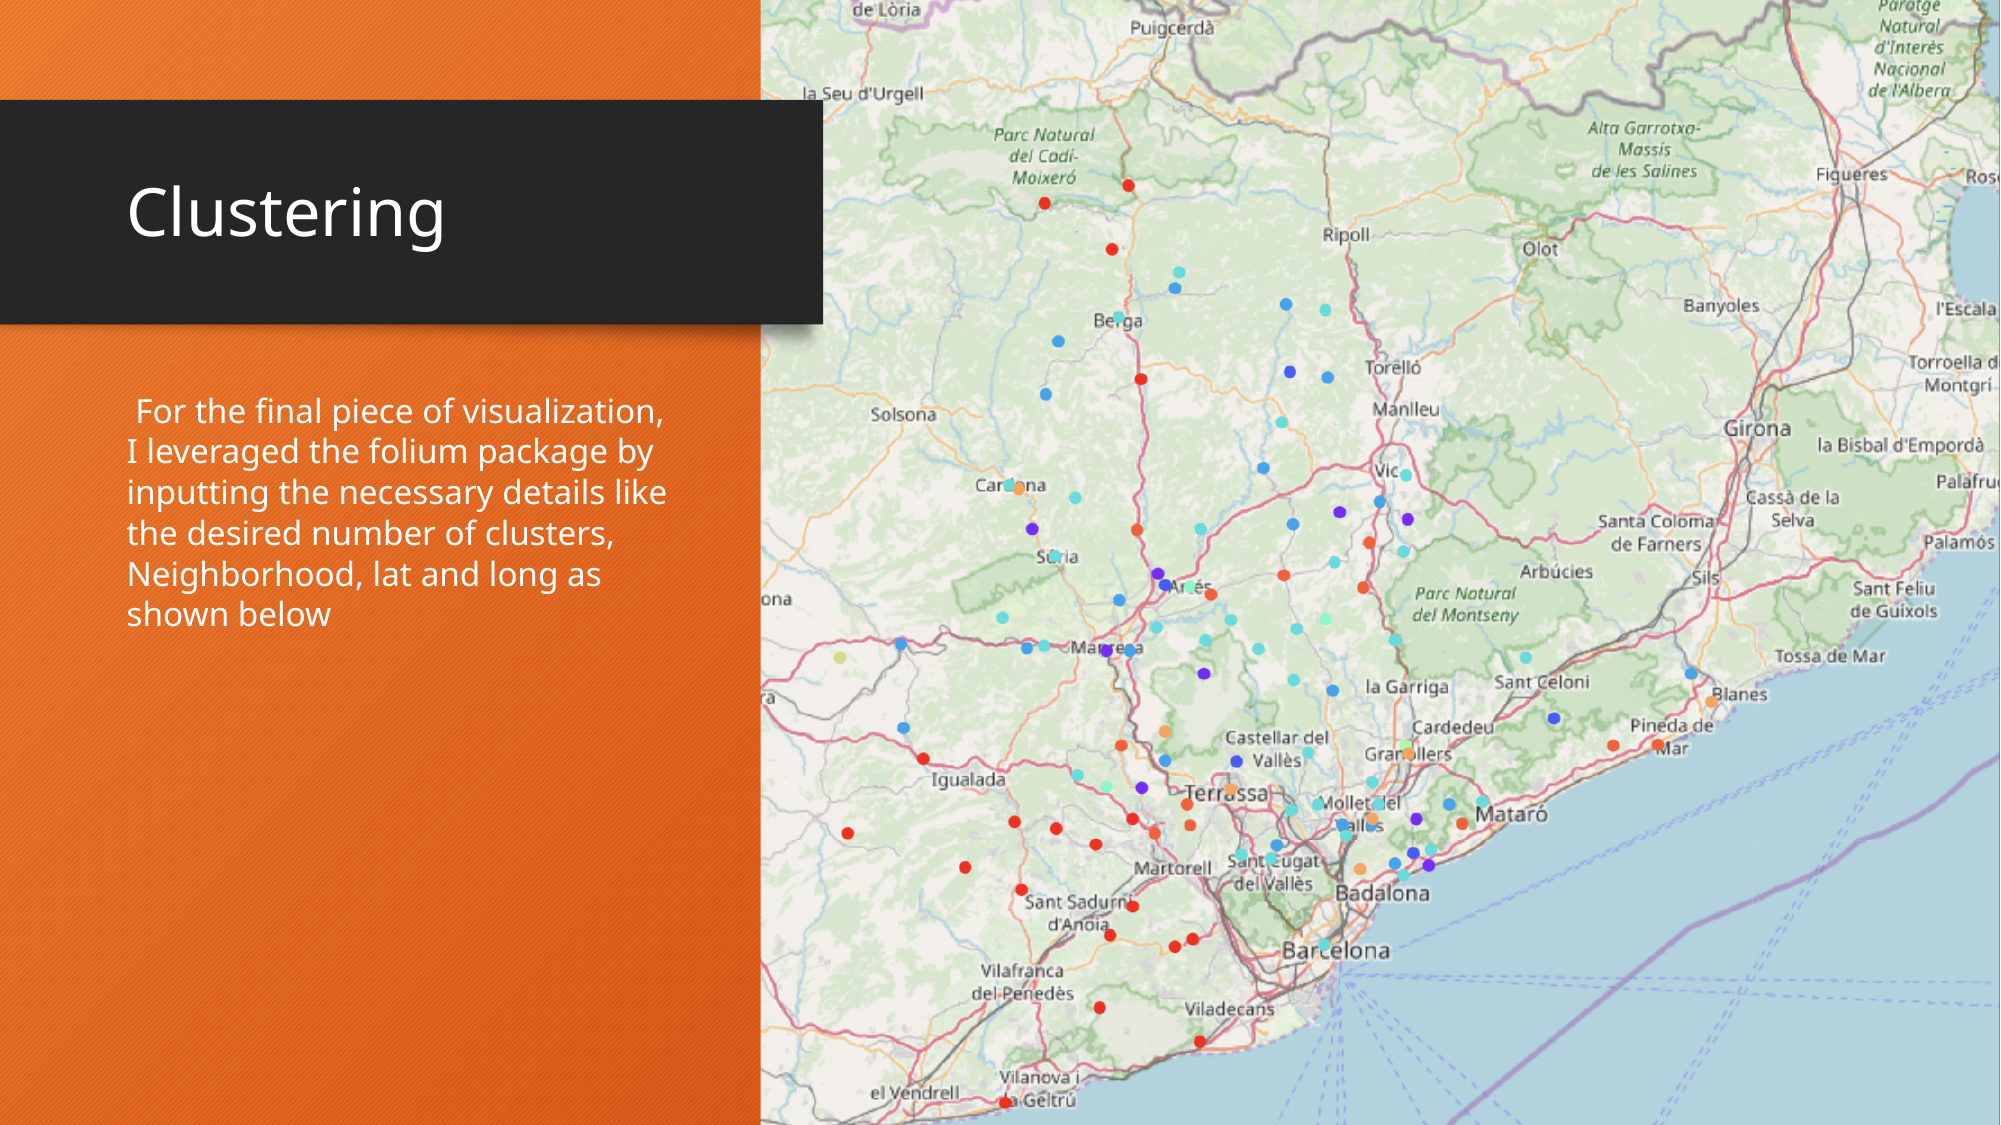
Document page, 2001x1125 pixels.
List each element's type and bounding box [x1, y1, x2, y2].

text_box [0, 0, 760, 322]
picture [0, 0, 2000, 1125]
text_box [0, 357, 760, 1125]
